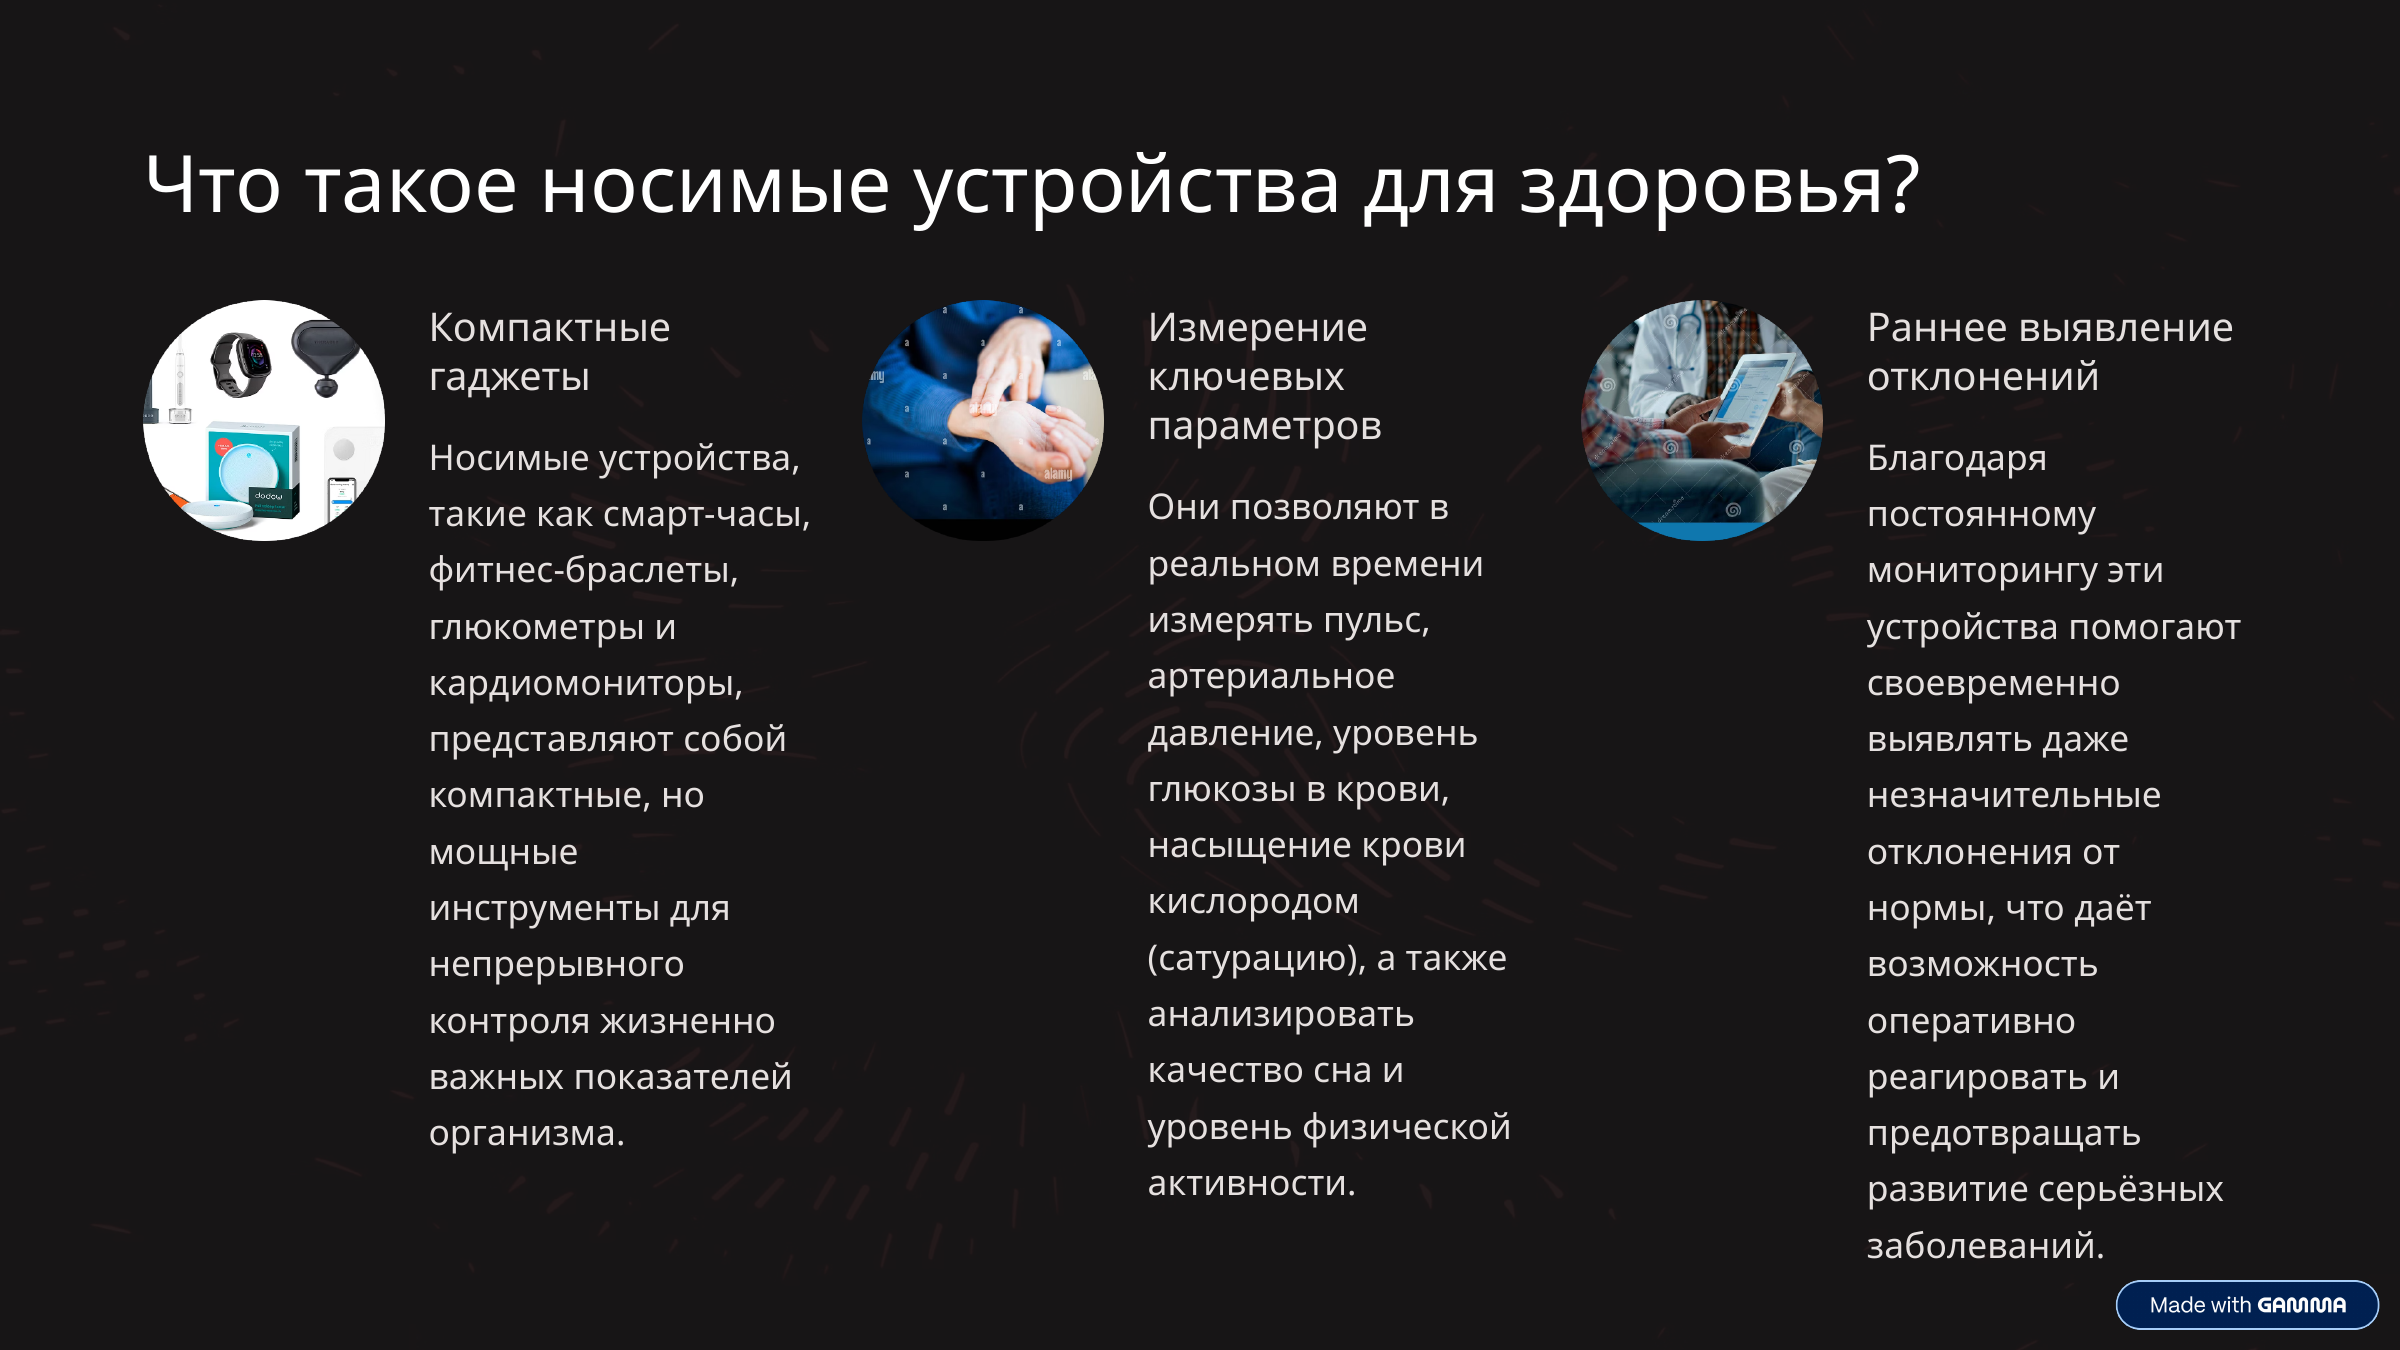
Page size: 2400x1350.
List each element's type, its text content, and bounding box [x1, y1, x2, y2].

text_box Они позволяют в реальном времени измерять пульс, артериальное давление, уровень глюкозы в крови, насыщение крови кислородом (сатурацию), а также анализировать качество сна и уровень физической активности. [1147, 470, 1538, 1213]
picture [862, 300, 1104, 541]
picture [1581, 300, 1823, 541]
text_box Измерение ключевых параметров [1147, 300, 1538, 450]
text_box Компактные гаджеты [428, 300, 819, 400]
text_box Что такое носимые устройства для здоровья? [143, 129, 1898, 230]
text_box Носимые устройства, такие как смарт-часы, фитнес-браслеты, глюкометры и кардиомониторы, представляют собой компактные, но мощные инструменты для непрерывного контроля жизненно важных показателей организма. [428, 421, 819, 1164]
text_box Раннее выявление отклонений [1866, 300, 2257, 400]
picture [2106, 1271, 2389, 1339]
text_box Благодаря постоянному мониторингу эти устройства помогают своевременно выявлять даже незначительные отклонения от нормы, что даёт возможность оперативно реагировать и предотвращать развитие серьёзных заболеваний. [1866, 421, 2257, 1221]
picture [143, 300, 385, 541]
